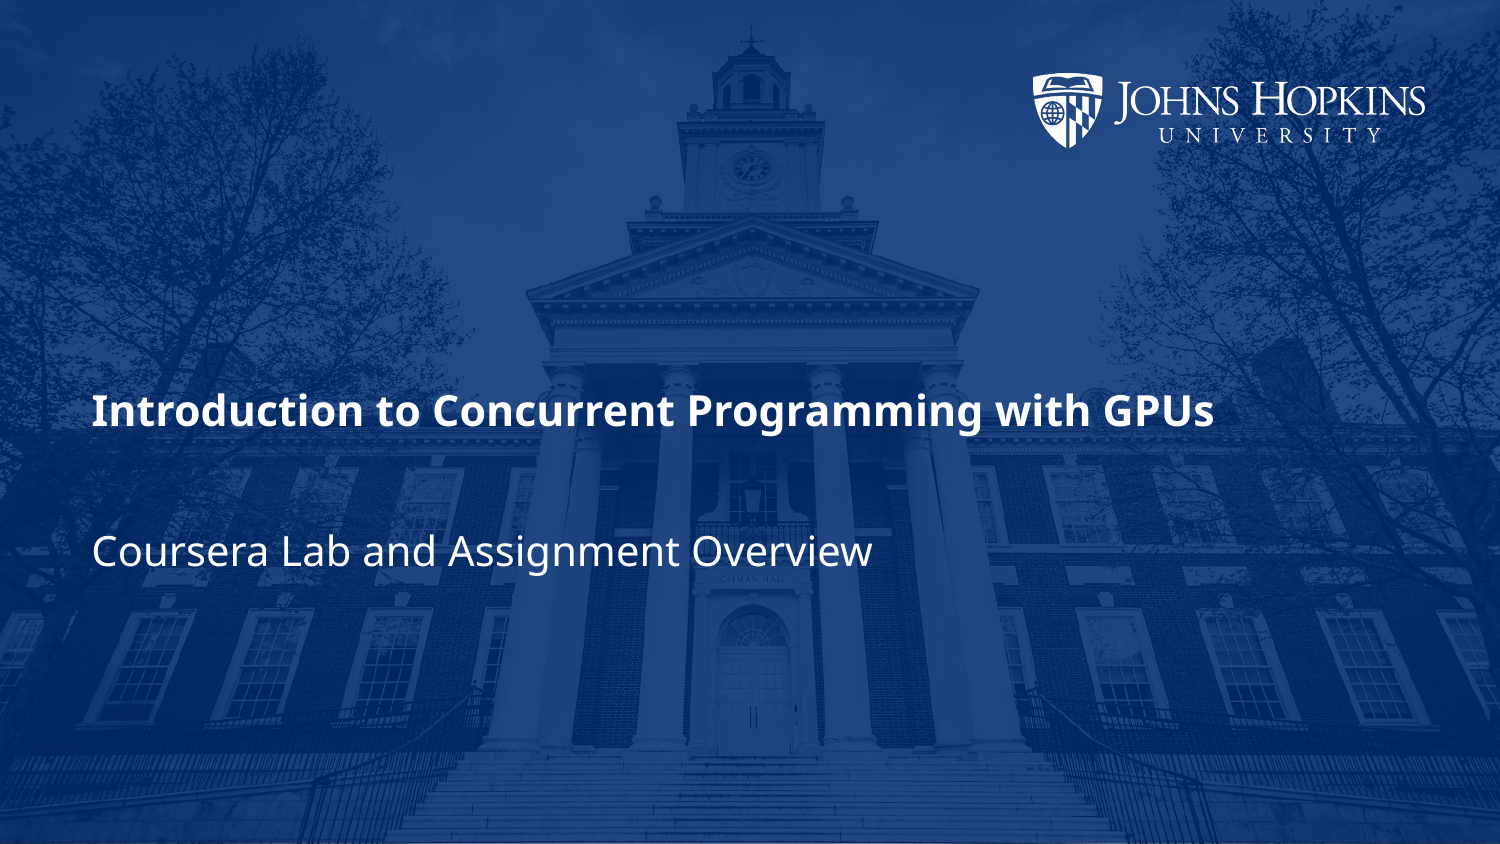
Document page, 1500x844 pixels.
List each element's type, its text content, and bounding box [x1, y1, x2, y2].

list Coursera Lab and Assignment Overview [76, 522, 1425, 583]
title Introduction to Concurrent Programming with GPUs [76, 367, 1424, 457]
picture [1033, 73, 1425, 148]
